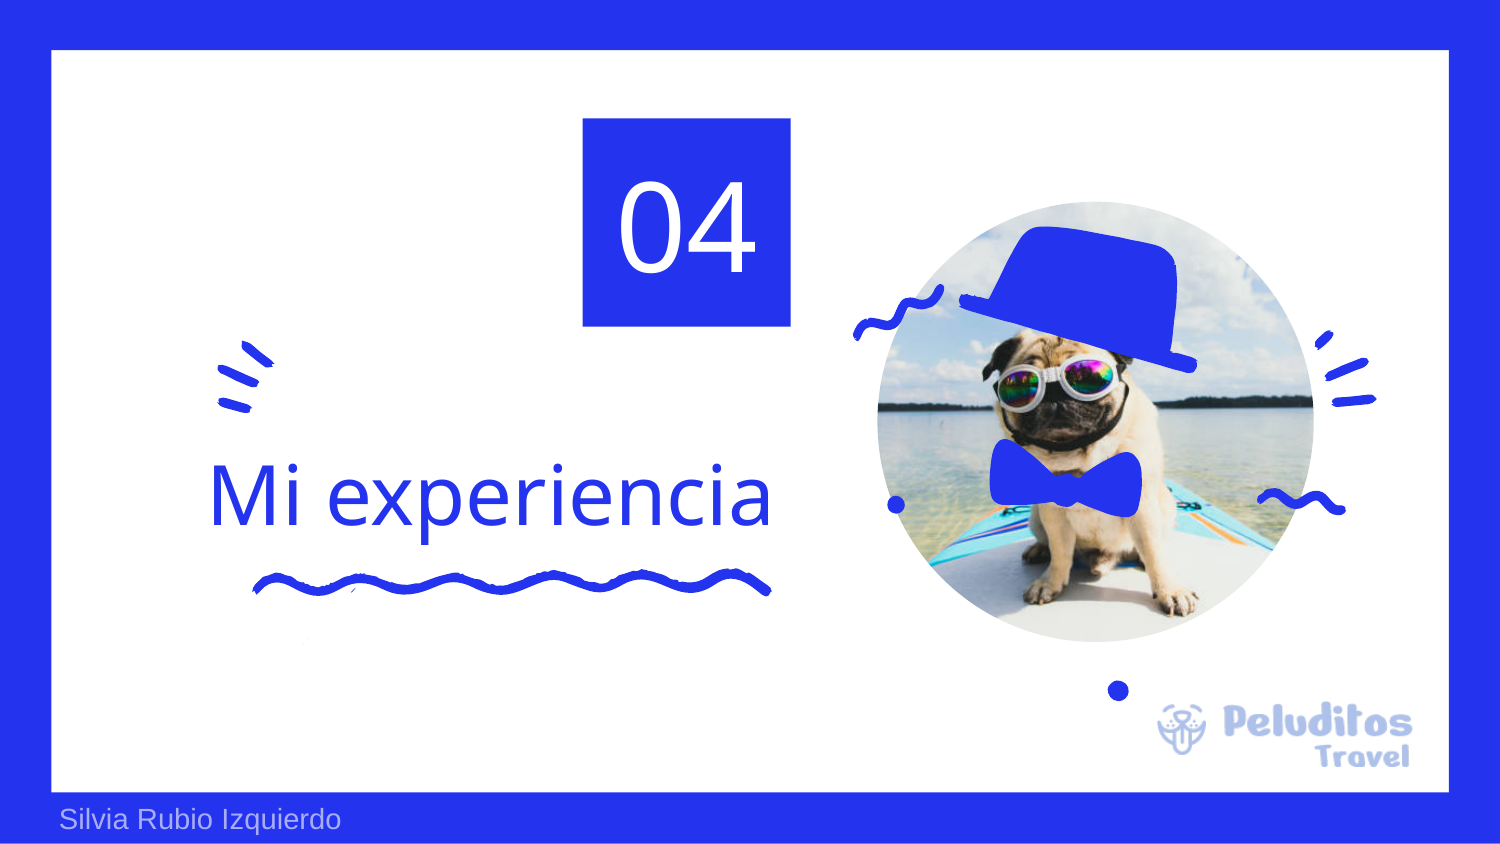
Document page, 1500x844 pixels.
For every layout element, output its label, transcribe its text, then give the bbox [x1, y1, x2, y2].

text_box [252, 568, 772, 597]
text_box [1320, 491, 1346, 516]
text_box [852, 317, 872, 342]
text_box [1308, 334, 1383, 409]
title Mi experiencia [129, 419, 791, 558]
text_box [1107, 680, 1129, 702]
picture [1156, 701, 1413, 767]
title 04 [582, 118, 791, 327]
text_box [214, 342, 267, 412]
text_box Silvia Rubio Izquierdo [44, 793, 512, 843]
picture [877, 201, 1314, 643]
